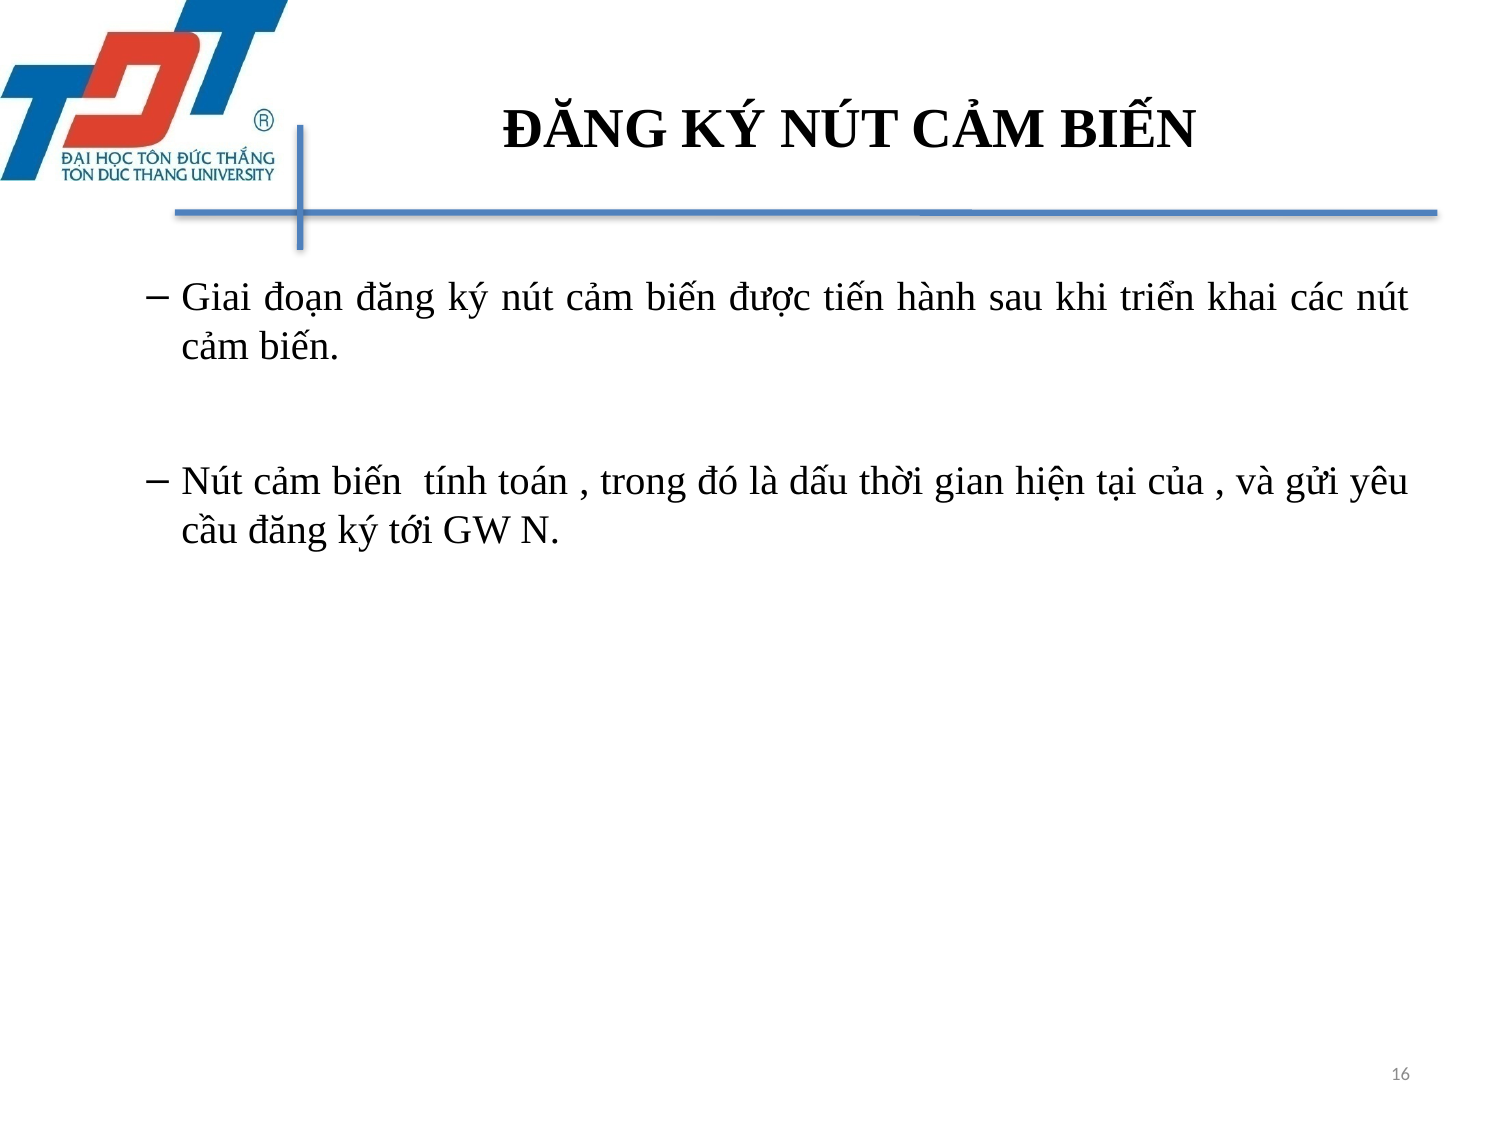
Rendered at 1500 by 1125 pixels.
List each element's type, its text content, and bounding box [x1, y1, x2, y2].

picture [0, 0, 288, 181]
slide_number 16 [1074, 1042, 1425, 1103]
title ĐĂNG KÝ NÚT CẢM BIẾN [174, 31, 1500, 219]
